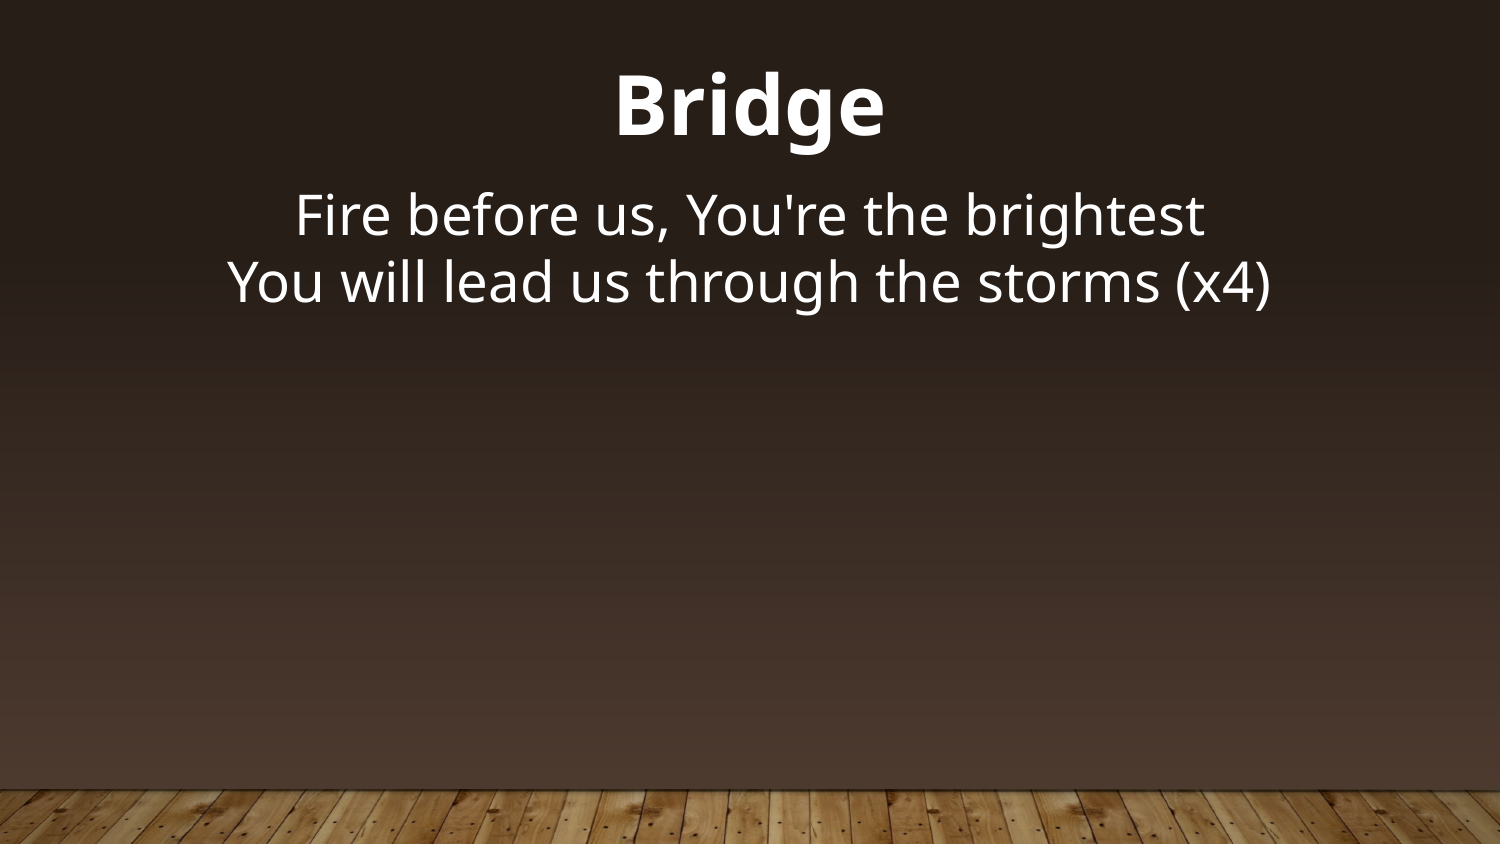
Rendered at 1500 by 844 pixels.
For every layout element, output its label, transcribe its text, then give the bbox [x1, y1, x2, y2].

text_box Fire before us, You're the brightest You will lead us through the storms (x4) [74, 171, 1425, 389]
text_box Bridge [74, 45, 1425, 160]
picture [0, 789, 1500, 844]
